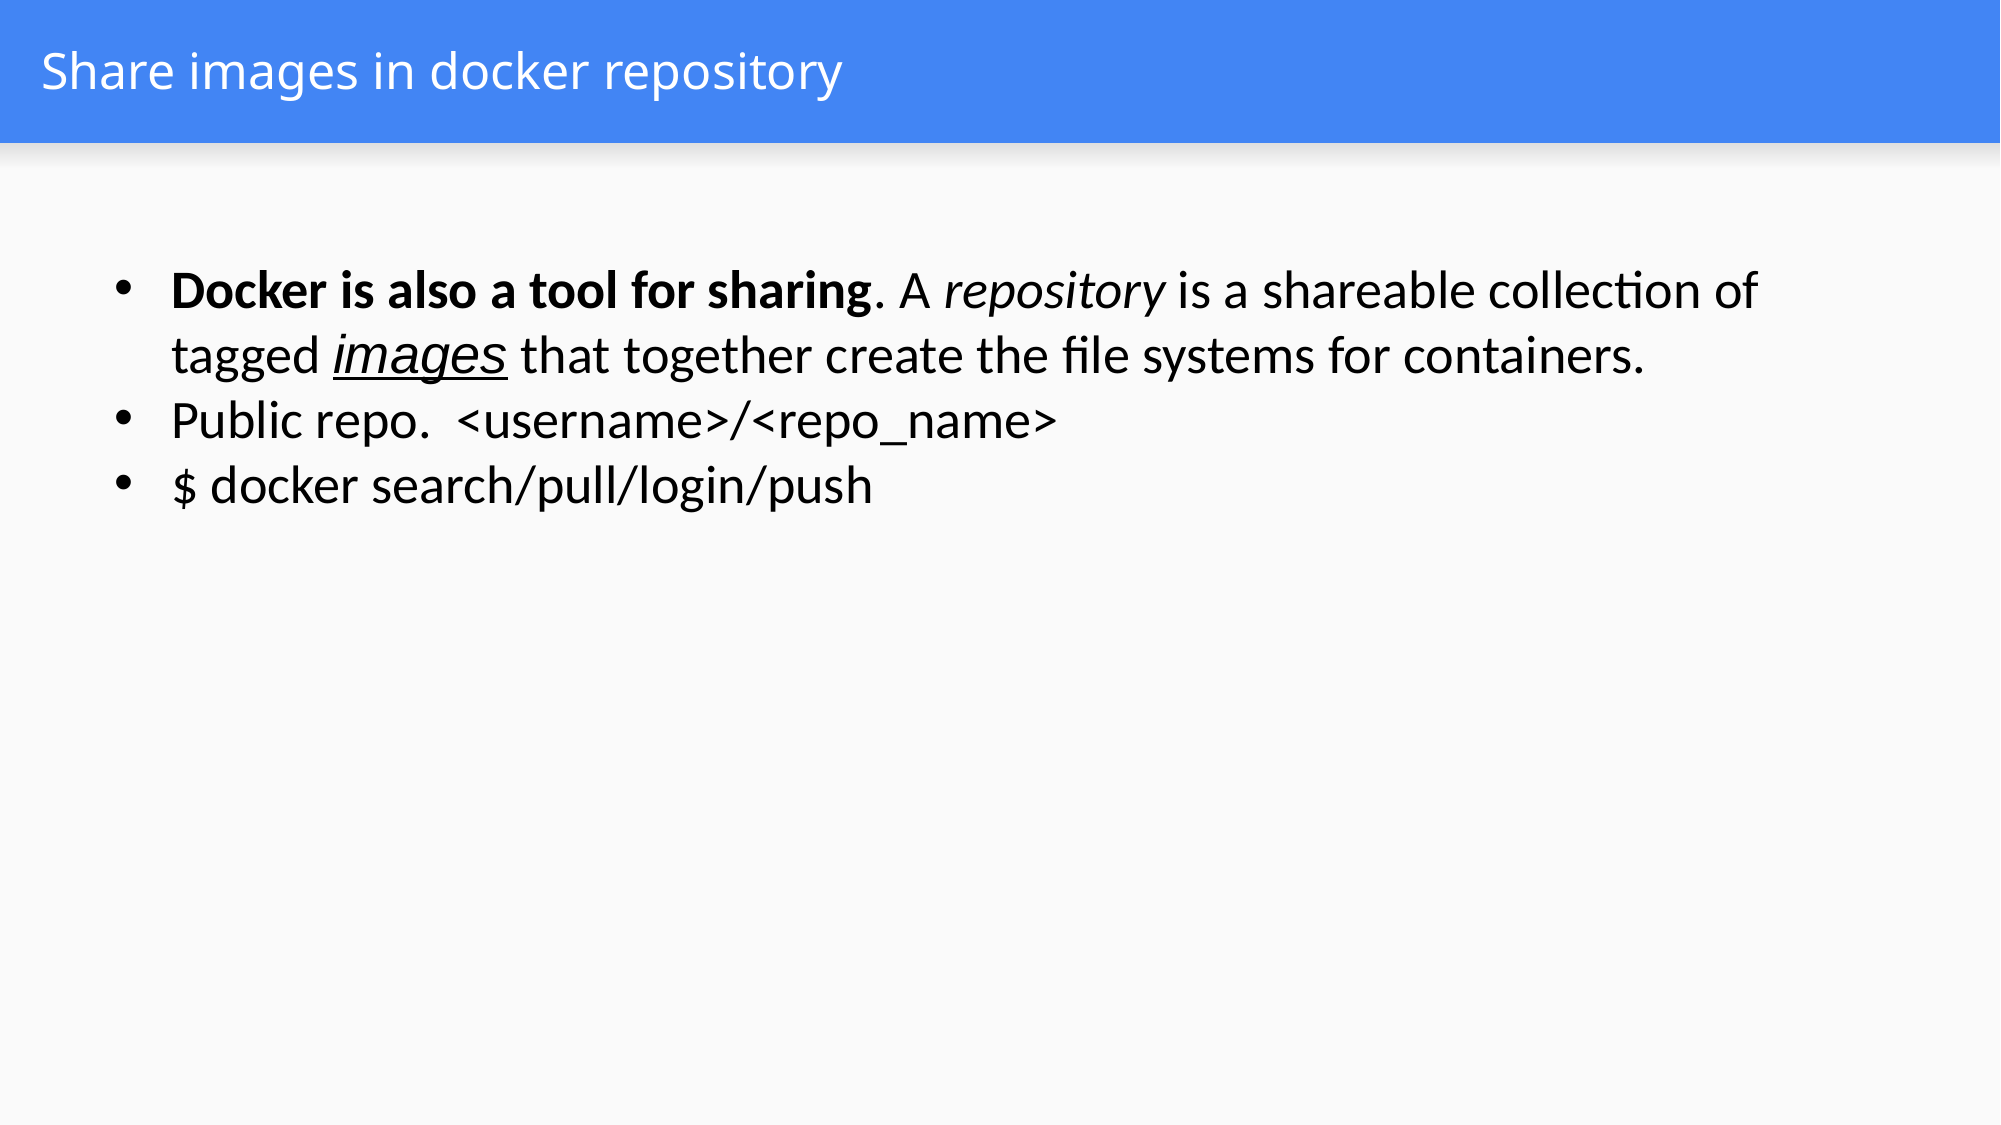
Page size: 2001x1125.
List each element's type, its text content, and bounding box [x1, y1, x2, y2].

title Share images in docker repository [21, 3, 1953, 136]
text_box Docker is also a tool for sharing. A repository is a shareable collection of tagged images that together create the file systems for containers. Public repo. <username>/<repo_name> $ docker search/pull/login/push [99, 247, 1900, 1057]
